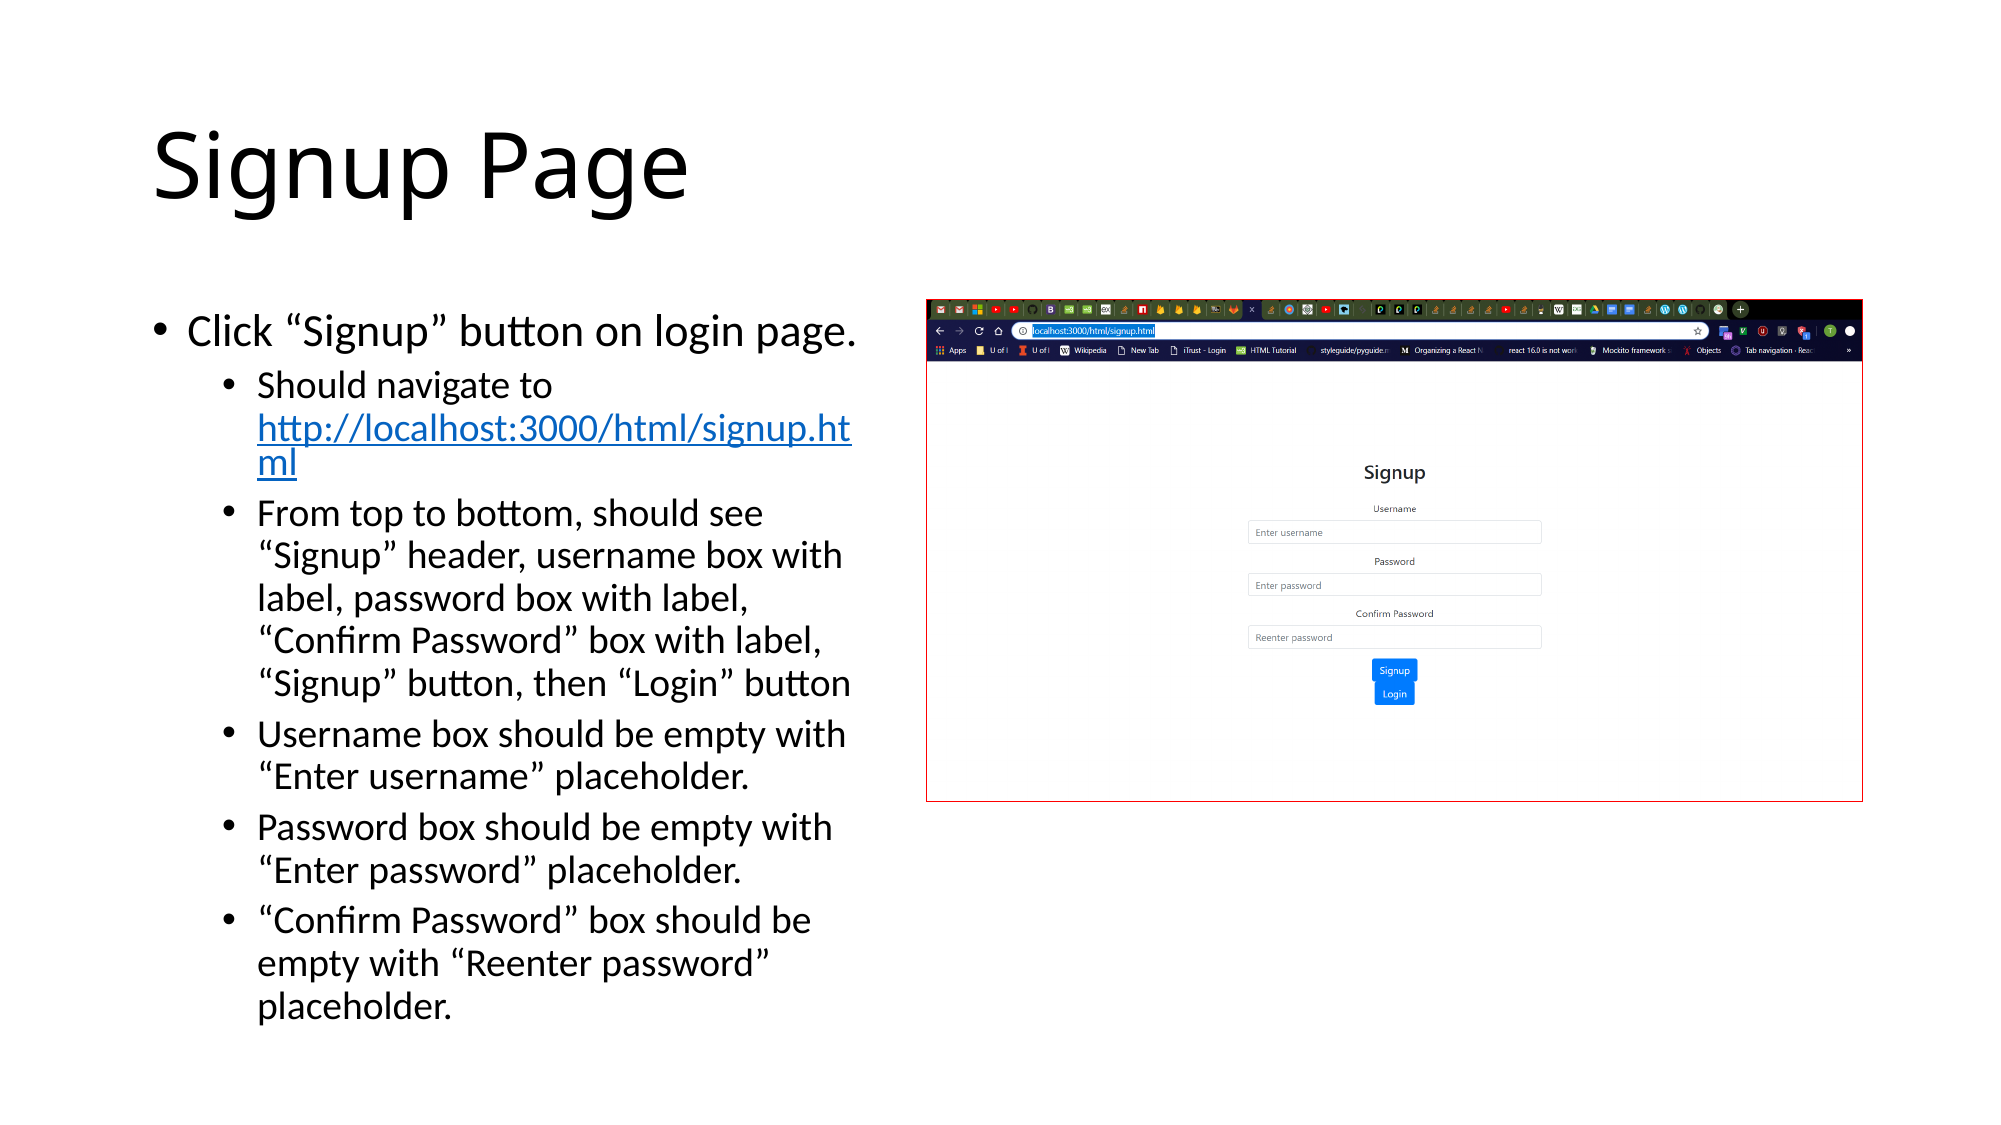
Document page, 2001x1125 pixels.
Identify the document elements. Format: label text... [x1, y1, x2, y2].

picture [926, 299, 1863, 802]
title Signup Page [137, 59, 1863, 278]
list Click “Signup” button on login page. Should navigate to http://localhost:3000/html/signup.html From top to bottom, should see “Signup” header, username box with label, password box with label, “Confirm Password” box with label, “Signup” button, then “Login” button Username box should be empty with “Enter username” placeholder. Password box should be empty with “Enter password” placeholder. “Confirm Password” box should be empty with “Reenter password” placeholder. [137, 299, 890, 1014]
